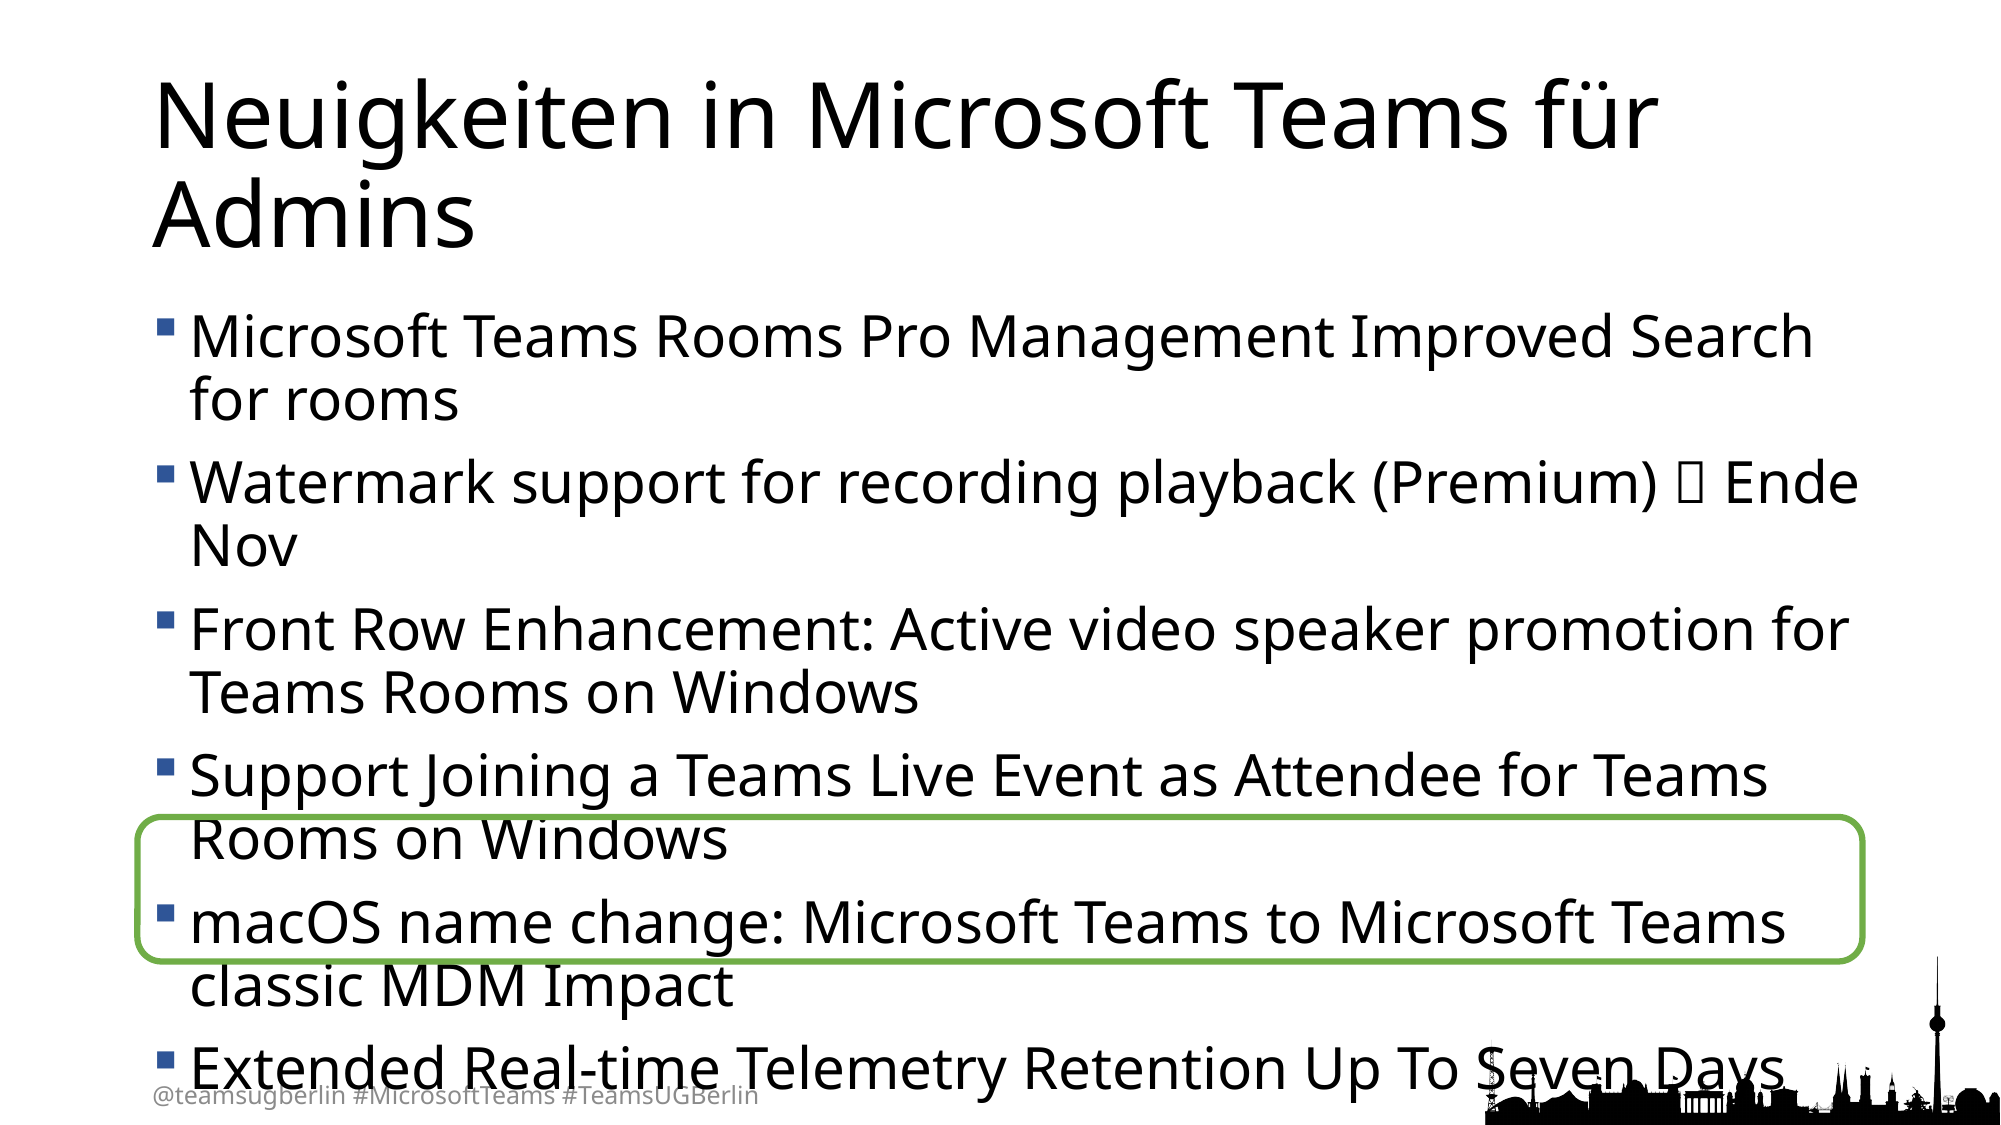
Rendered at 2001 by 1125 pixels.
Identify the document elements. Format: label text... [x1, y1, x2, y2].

title Neuigkeiten in Microsoft Teams für Admins [137, 59, 1863, 278]
text_box [137, 816, 1863, 962]
picture [1880, 914, 2000, 1125]
list Microsoft Teams Rooms Pro Management Improved Search for rooms Watermark support for recording playback (Premium)  Ende Nov Front Row Enhancement: Active video speaker promotion for Teams Rooms on Windows Support Joining a Teams Live Event as Attendee for Teams Rooms on Windows macOS name change: Microsoft Teams to Microsoft Teams classic MDM Impact Extended Real-time Telemetry Retention Up To Seven Days [137, 299, 1880, 1125]
